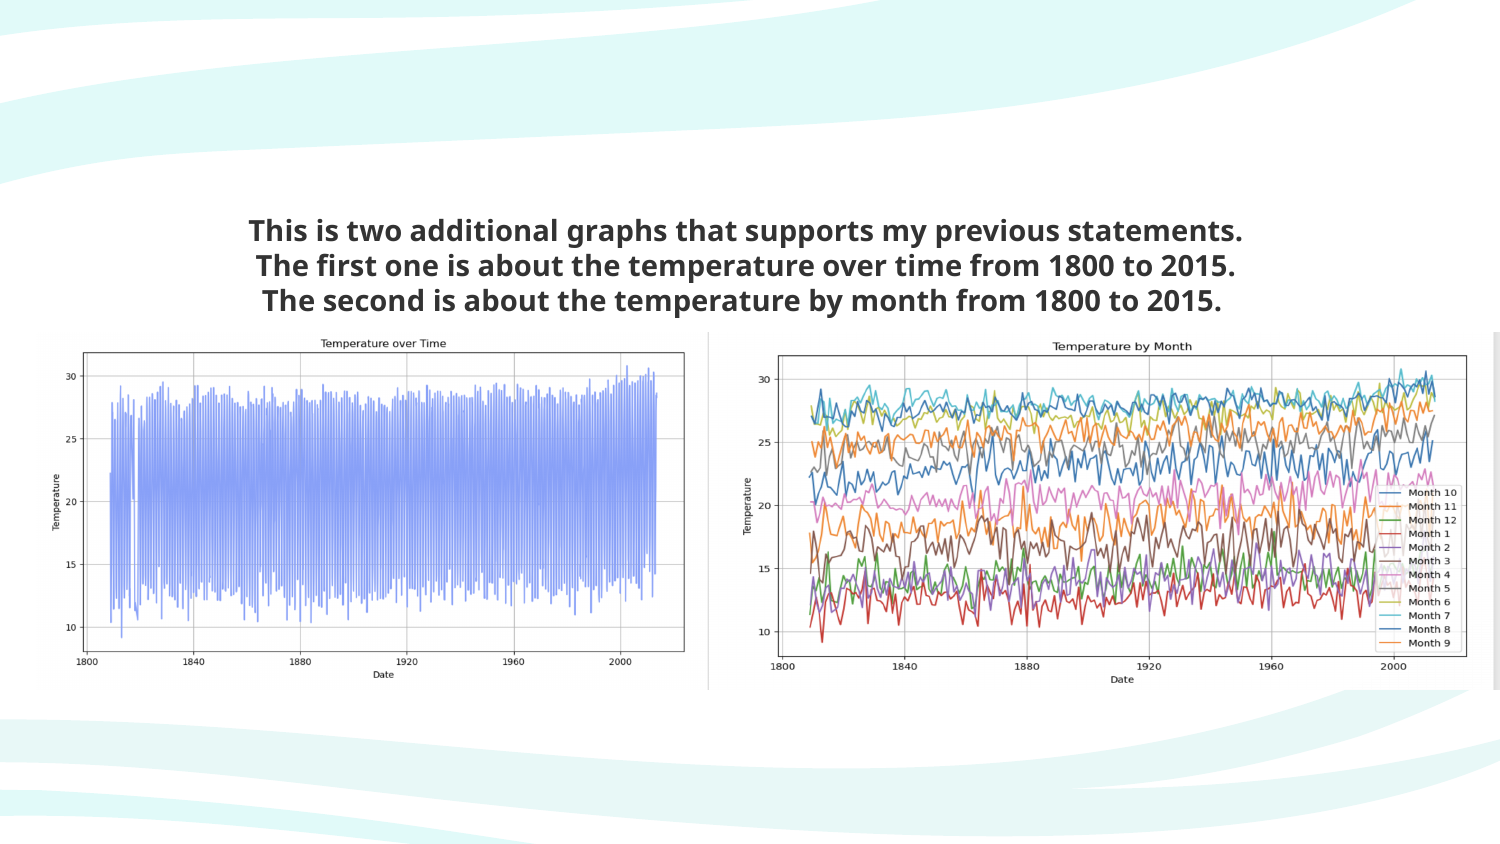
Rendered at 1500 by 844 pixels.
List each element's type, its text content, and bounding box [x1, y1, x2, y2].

title This is two additional graphs that supports my previous statements. The first one is about the temperature over time from 1800 to 2015. The second is about the temperature by month from 1800 to 2015. [160, 70, 1340, 331]
picture [36, 332, 1500, 690]
